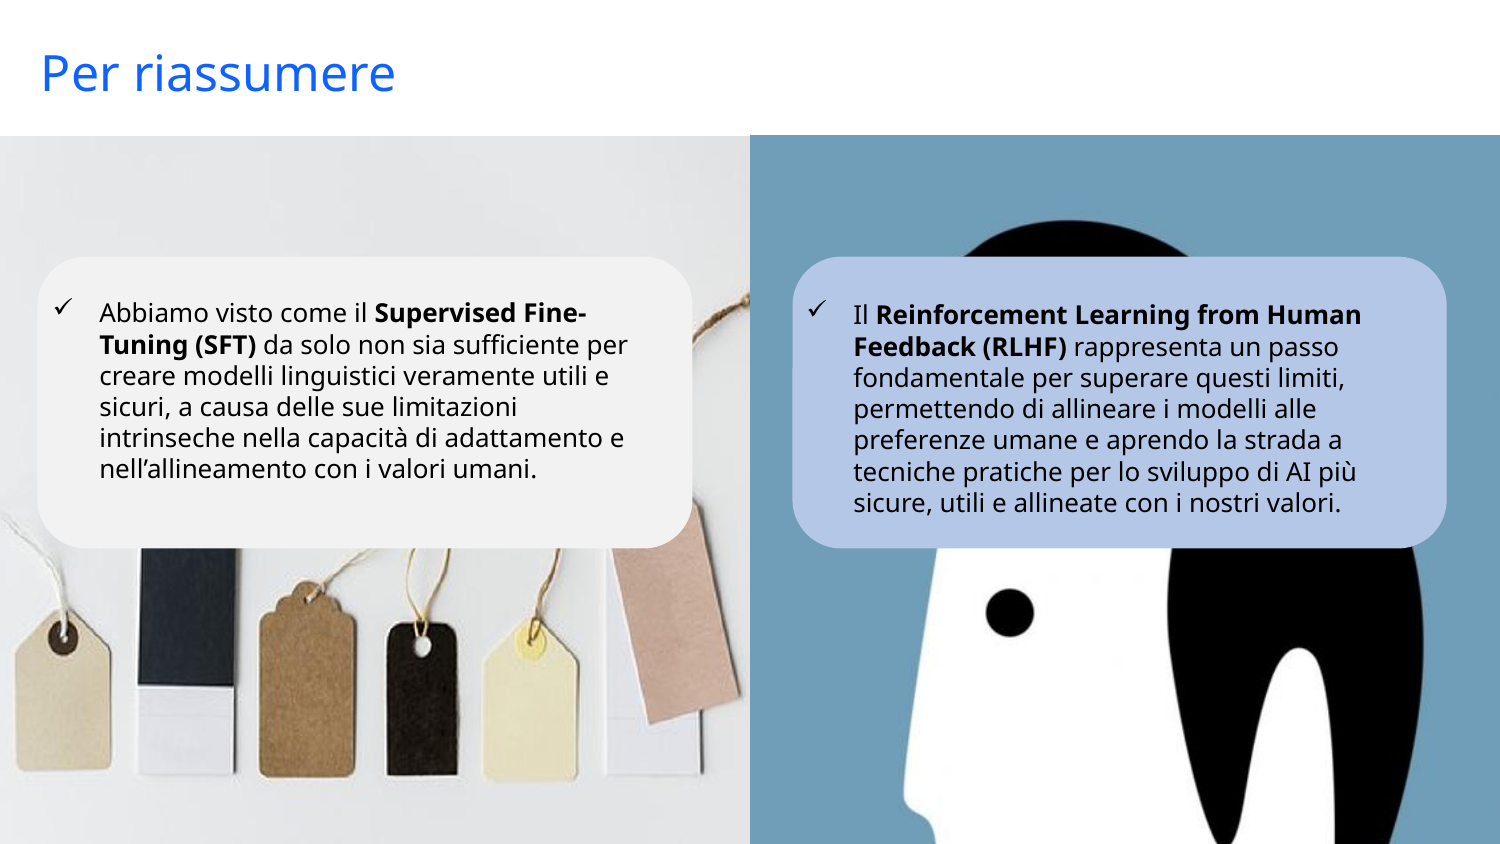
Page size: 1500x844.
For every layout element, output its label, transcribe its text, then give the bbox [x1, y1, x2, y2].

picture [0, 135, 1500, 844]
text_box Per riassumere [40, 41, 397, 102]
